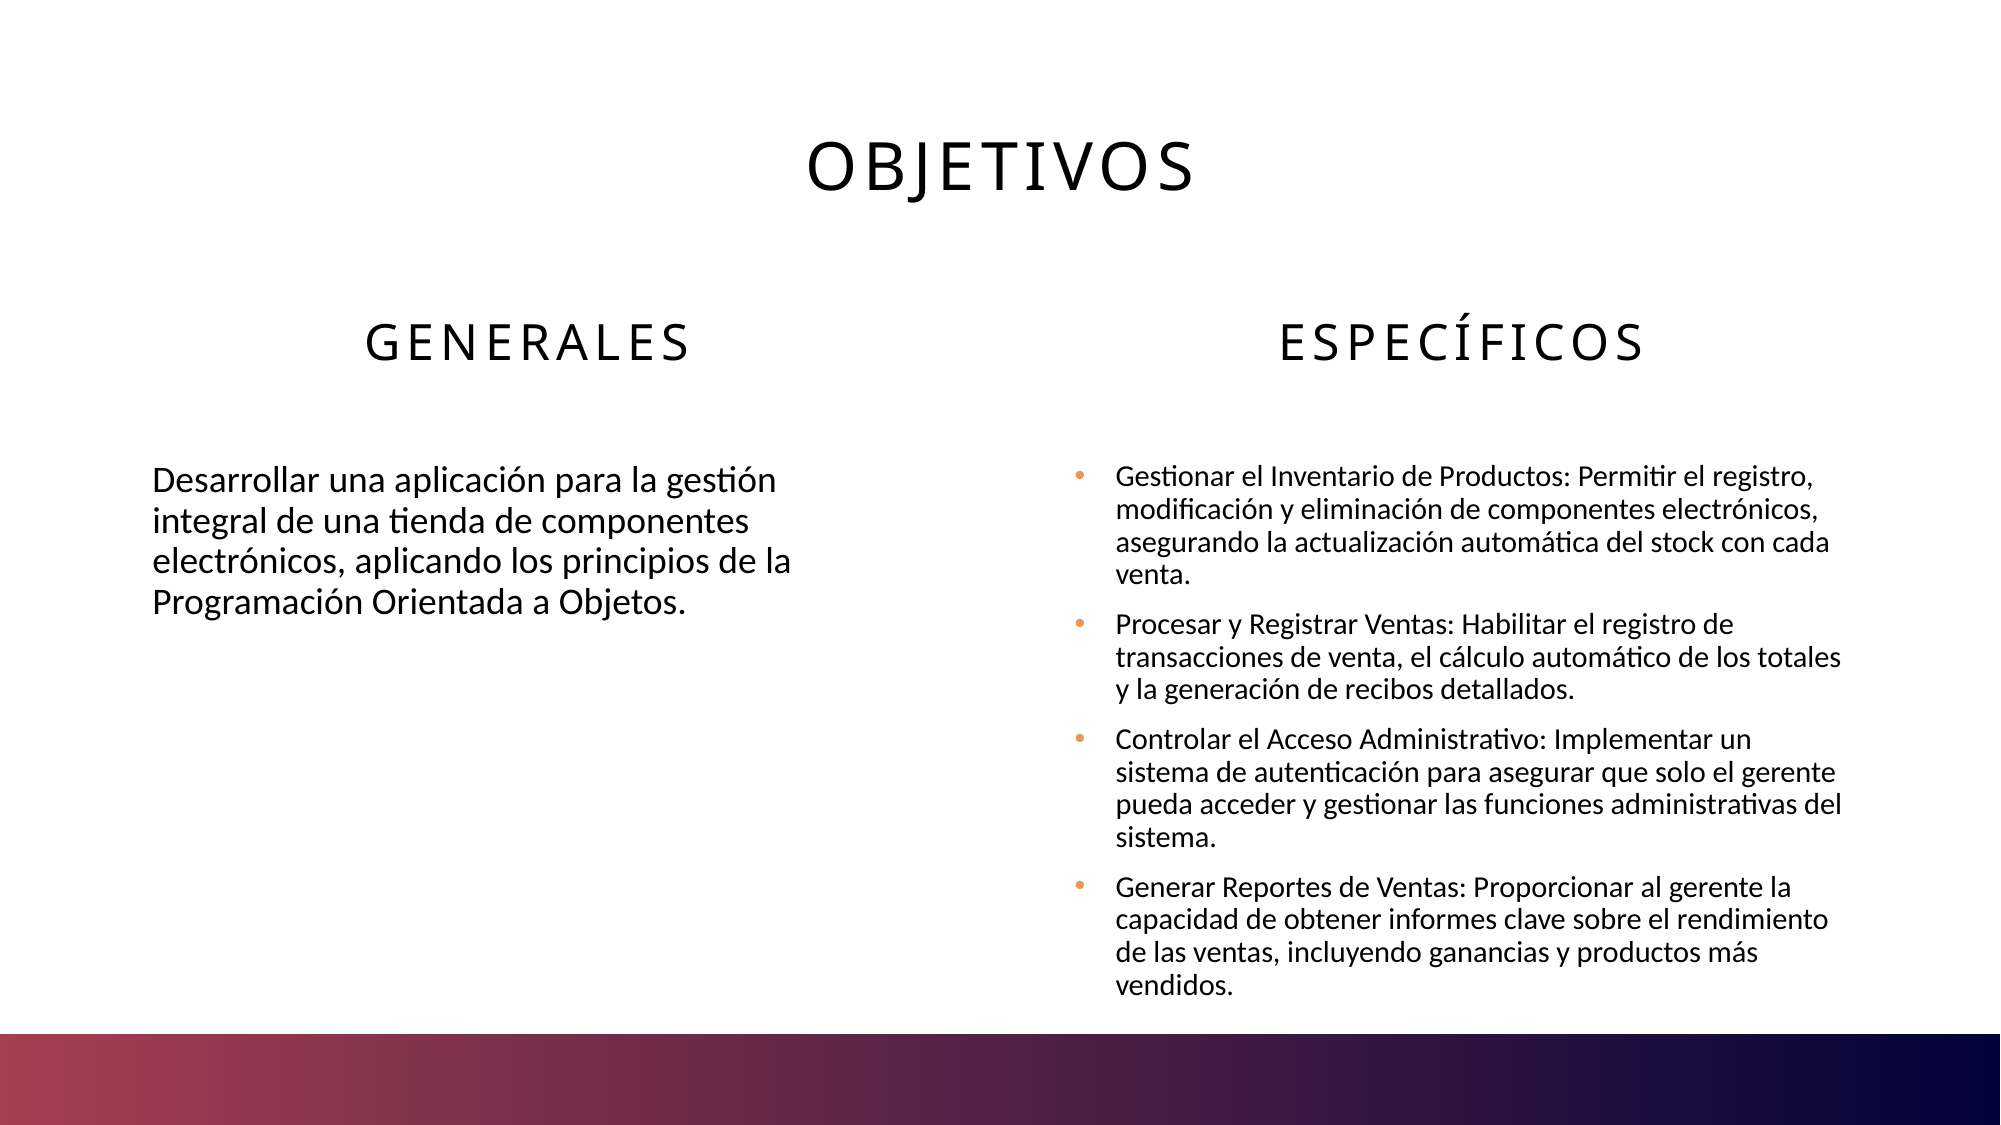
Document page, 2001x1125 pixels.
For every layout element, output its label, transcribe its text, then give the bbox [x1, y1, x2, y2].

list Desarrollar una aplicación para la gestión integral de una tienda de componentes electrónicos, aplicando los principios de la Programación Orientada a Objetos. [137, 453, 916, 1011]
text_box Generales [85, 235, 968, 453]
text_box [0, 1033, 2000, 1125]
text_box Específicos [1019, 235, 1903, 453]
title Objetivos [137, 60, 1863, 278]
list Gestionar el Inventario de Productos: Permitir el registro, modificación y eliminación de componentes electrónicos, asegurando la actualización automática del stock con cada venta. Procesar y Registrar Ventas: Habilitar el registro de transacciones de venta, el cálculo automático de los totales y la generación de recibos detallados. Controlar el Acceso Administrativo: Implementar un sistema de autenticación para asegurar que solo el gerente pueda acceder y gestionar las funciones administrativas del sistema. Generar Reportes de Ventas: Proporcionar al gerente la capacidad de obtener informes clave sobre el rendimiento de las ventas, incluyendo ganancias y productos más vendidos. [1059, 453, 1863, 1011]
